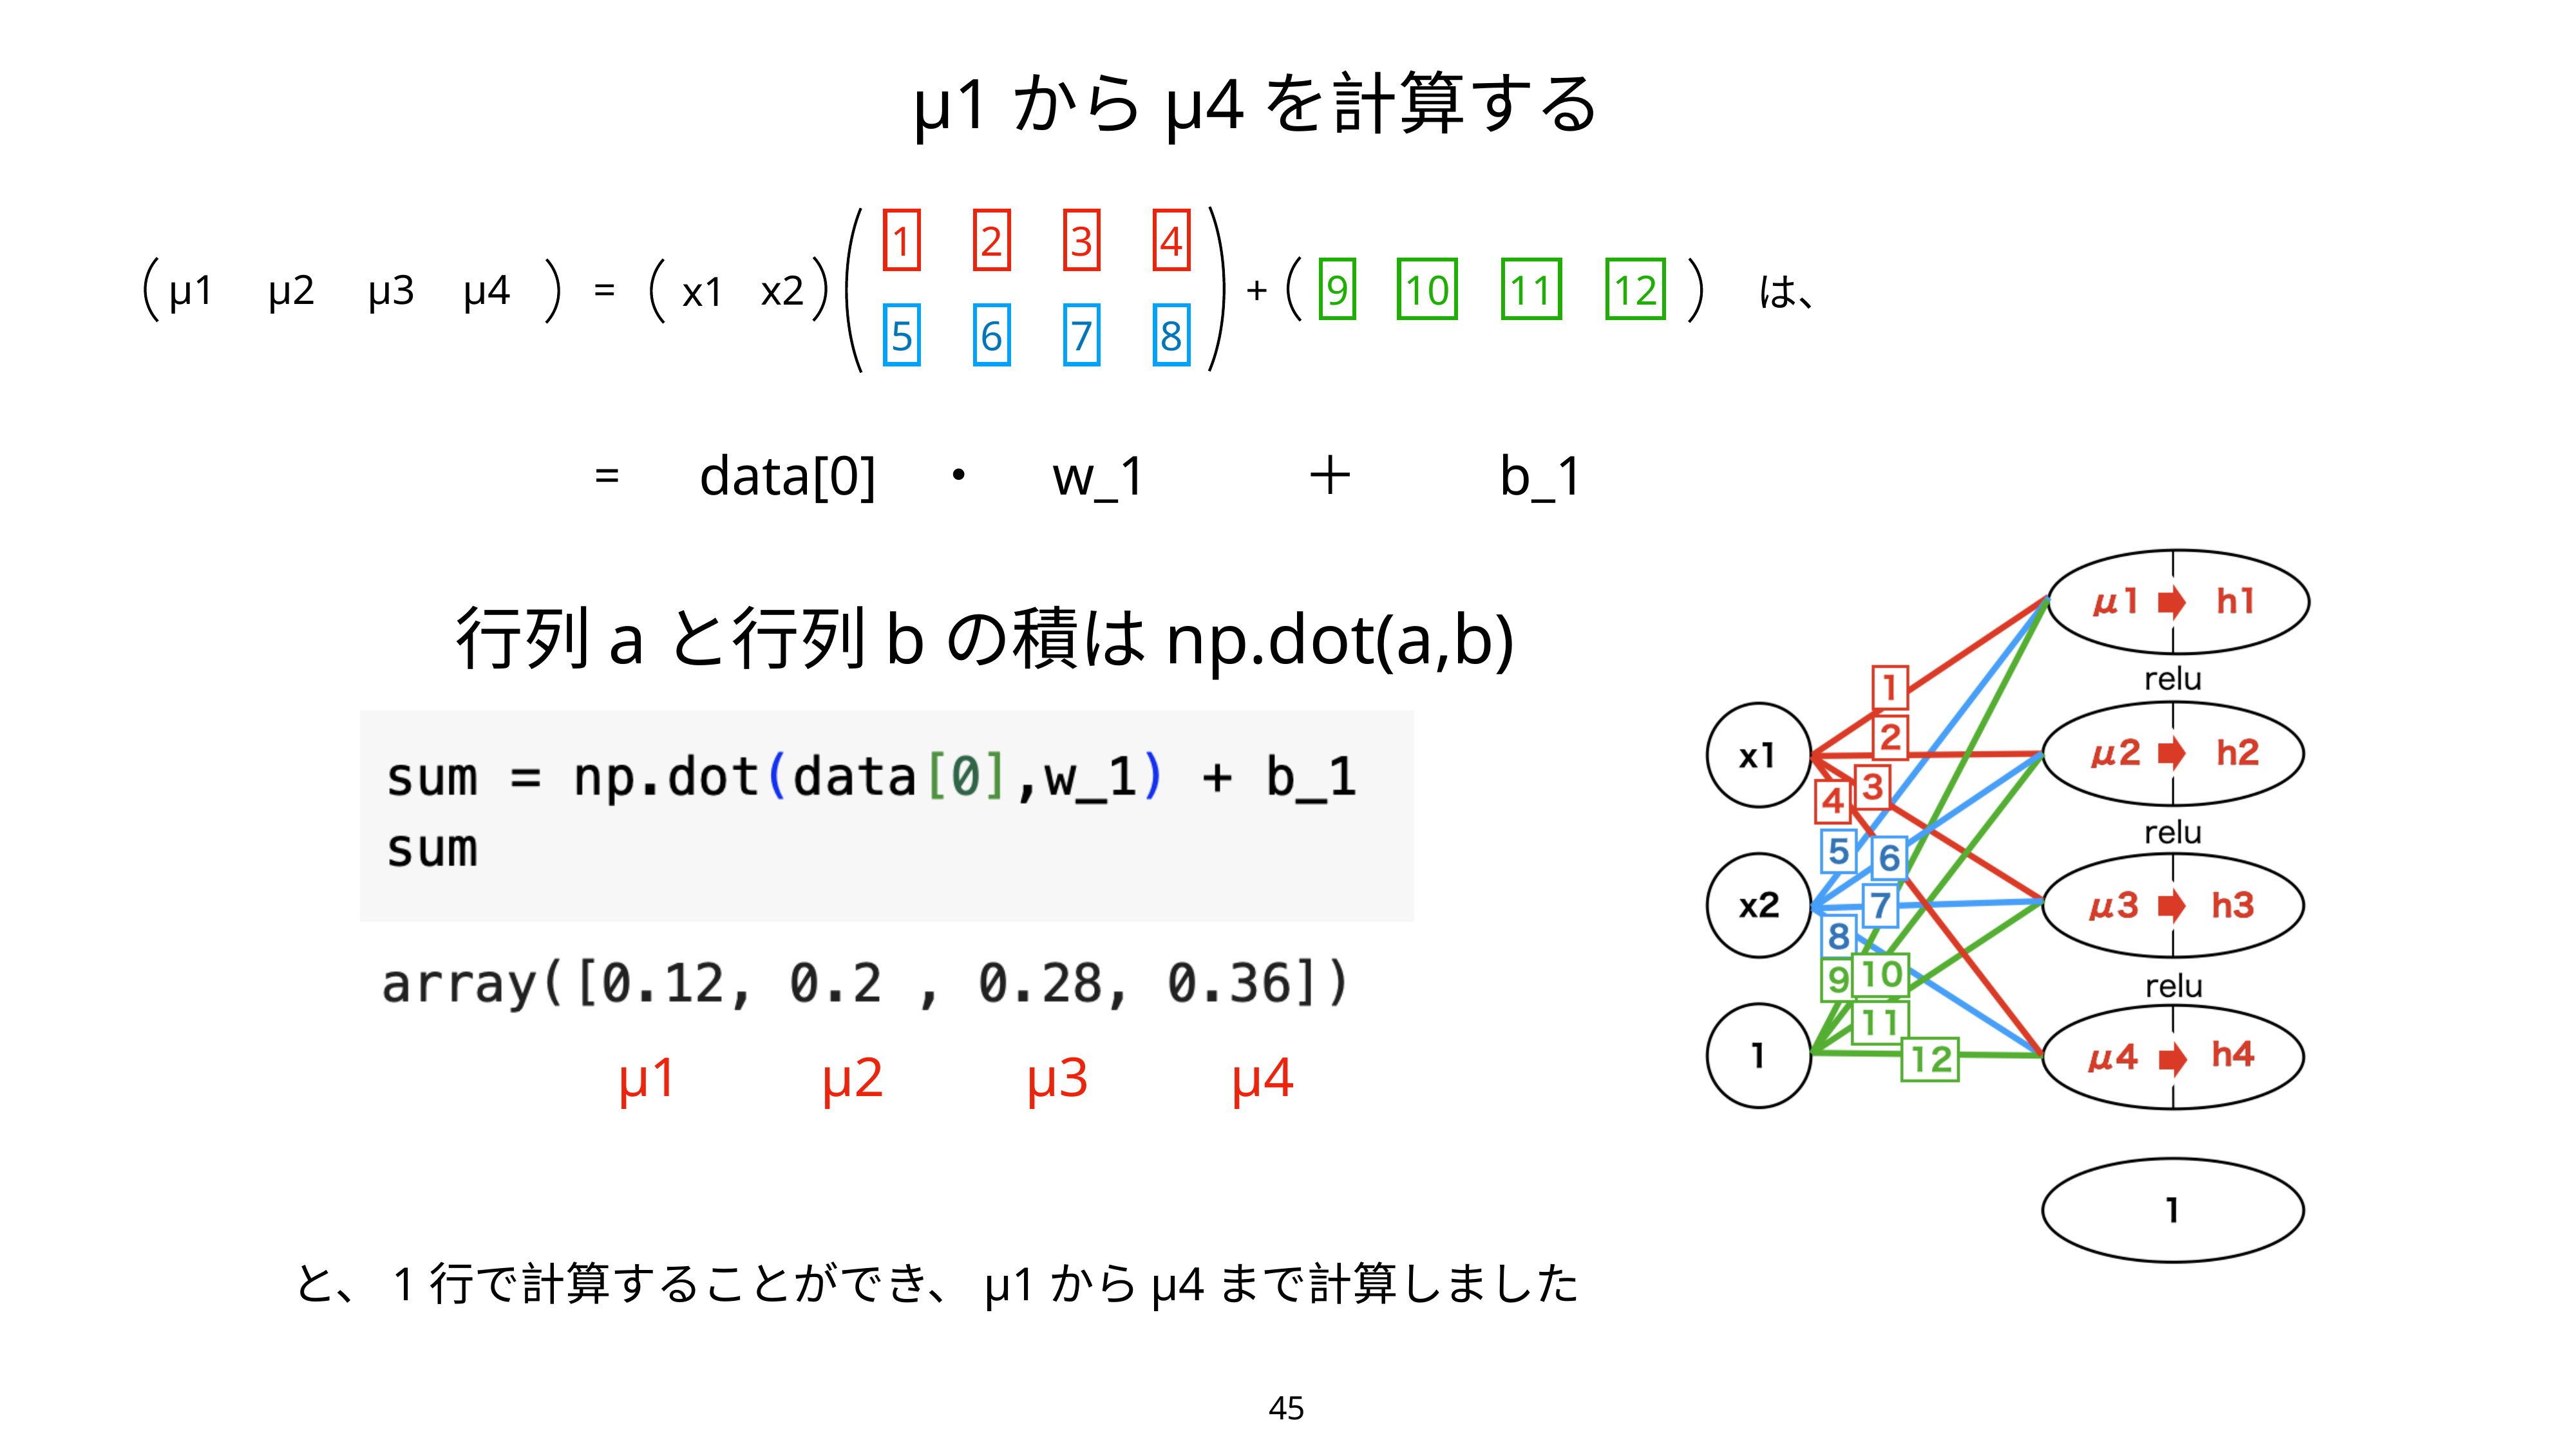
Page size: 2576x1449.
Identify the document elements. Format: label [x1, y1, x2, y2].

text_box [262, 258, 321, 317]
text_box [611, 1049, 687, 1113]
picture [1668, 480, 2371, 1311]
text_box [1288, 257, 1301, 321]
text_box [885, 210, 920, 270]
text_box [1065, 305, 1099, 365]
text_box [677, 261, 732, 320]
picture [360, 710, 1414, 1049]
text_box [457, 258, 517, 317]
slide_number [1263, 1381, 1312, 1431]
text_box [1155, 305, 1189, 365]
text_box [588, 440, 627, 507]
text_box [651, 259, 664, 323]
text_box [450, 589, 1521, 683]
text_box [546, 259, 559, 323]
text_box [693, 436, 884, 511]
text_box [1240, 259, 1274, 319]
text_box [1399, 259, 1456, 319]
text_box [975, 305, 1009, 365]
text_box [1298, 436, 1363, 511]
text_box [885, 305, 920, 365]
text_box [846, 208, 862, 373]
text_box [906, 54, 1609, 147]
text_box [145, 258, 158, 321]
text_box [1503, 259, 1560, 319]
text_box [1224, 1049, 1300, 1113]
text_box [813, 257, 826, 321]
text_box [1752, 261, 1844, 321]
text_box [286, 1249, 1586, 1316]
text_box [1065, 210, 1099, 270]
text_box [1493, 436, 1592, 511]
text_box [588, 258, 622, 317]
text_box [975, 210, 1009, 270]
text_box [1155, 210, 1189, 270]
text_box [1019, 1049, 1095, 1113]
text_box [1320, 259, 1355, 319]
text_box [927, 436, 992, 511]
text_box [815, 1049, 891, 1113]
text_box [162, 258, 222, 317]
text_box [1607, 259, 1665, 319]
text_box [1047, 436, 1155, 511]
text_box [1689, 258, 1702, 323]
text_box [755, 259, 811, 319]
text_box [362, 258, 421, 317]
text_box [1209, 207, 1224, 372]
